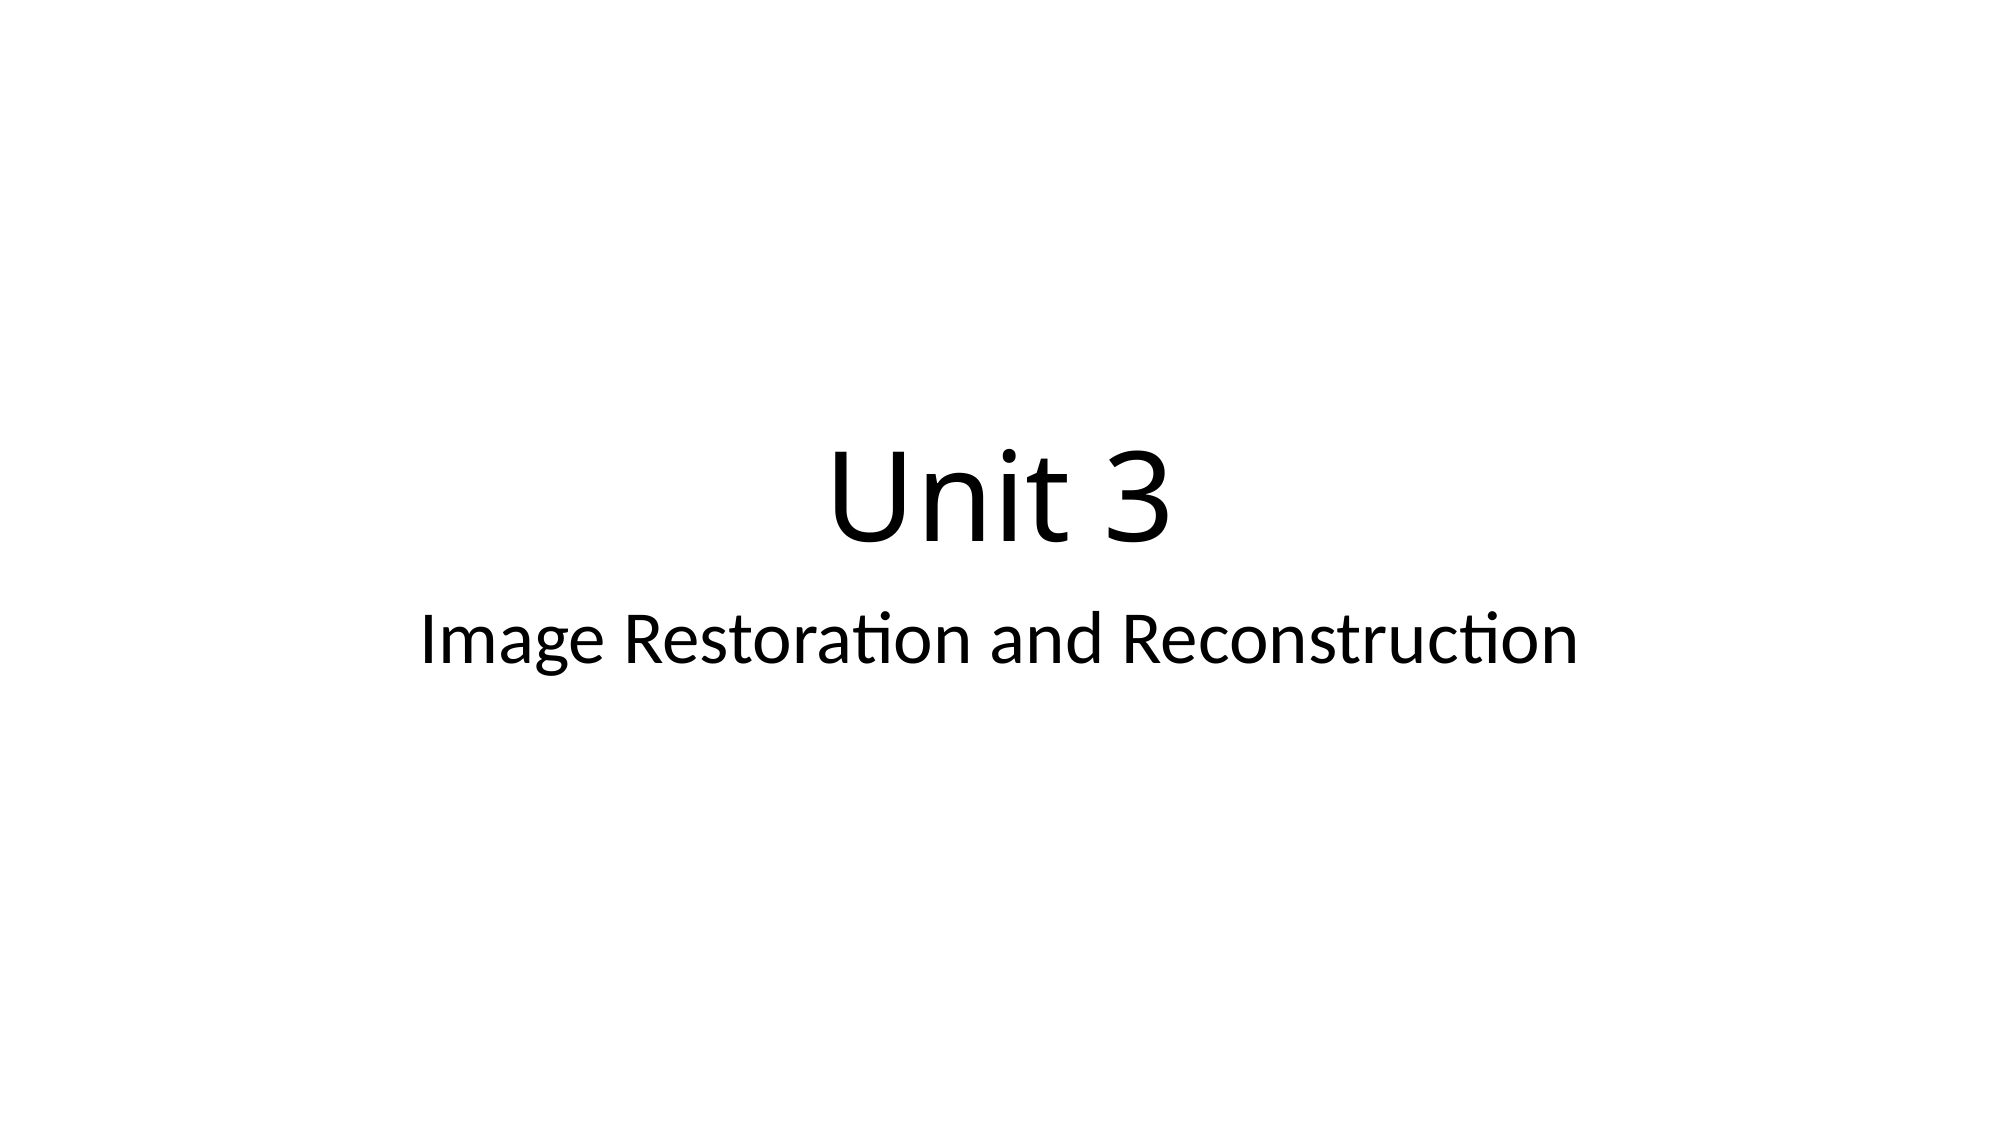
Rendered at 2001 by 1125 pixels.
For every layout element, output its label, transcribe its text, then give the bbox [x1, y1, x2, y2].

title Unit 3 [249, 184, 1750, 576]
subtitle Image Restoration and Reconstruction [249, 590, 1750, 863]
